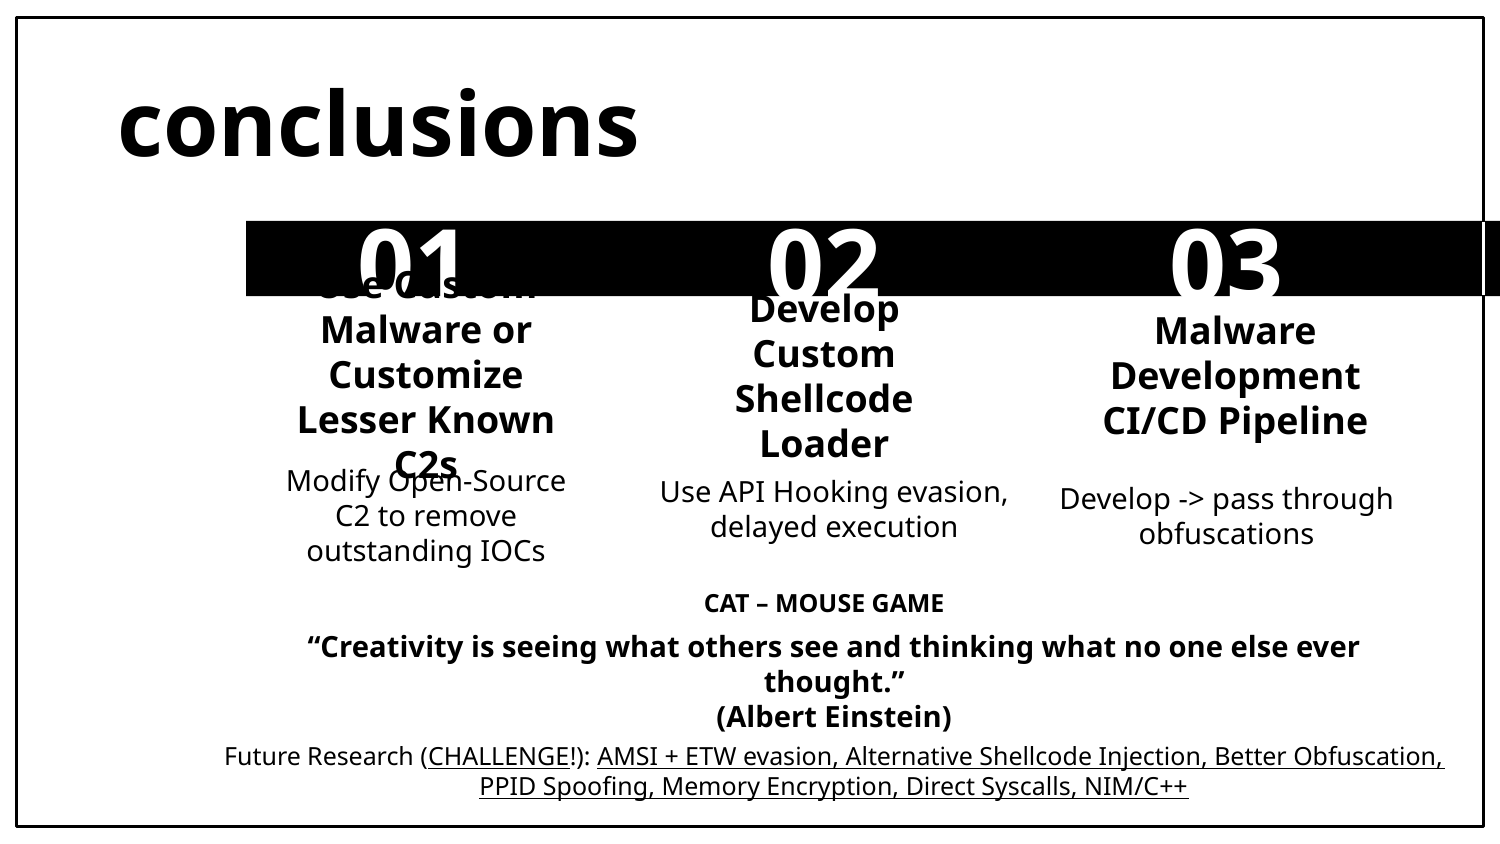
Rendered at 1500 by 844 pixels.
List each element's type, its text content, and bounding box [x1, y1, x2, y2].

title 03 [1147, 222, 1306, 301]
text_box CAT – MOUSE GAME [657, 563, 992, 641]
subtitle Develop -> pass through obfuscations [1040, 476, 1413, 554]
subtitle Use Custom Malware or Customize Lesser Known C2s [272, 350, 580, 396]
text_box Future Research (CHALLENGE!): AMSI + ETW evasion, Alternative Shellcode Injection, Better Obfuscation, PPID Spoofing, Memory Encryption, Direct Syscalls, NIM/C++ [193, 731, 1476, 810]
text_box [246, 220, 1500, 297]
title 02 [745, 222, 904, 301]
subtitle Modify Open-Source C2 to remove outstanding IOCs [252, 476, 601, 554]
subtitle Malware Development CI/CD Pipeline [1081, 351, 1389, 399]
title conclusions [102, 61, 735, 181]
subtitle Use API Hooking evasion, delayed execution [642, 469, 1027, 548]
title 01 [335, 222, 494, 301]
text_box “Creativity is seeing what others see and thinking what no one else ever thought.” (Albert Einstein) [283, 641, 1386, 720]
subtitle Develop Custom Shellcode Loader [670, 351, 979, 399]
